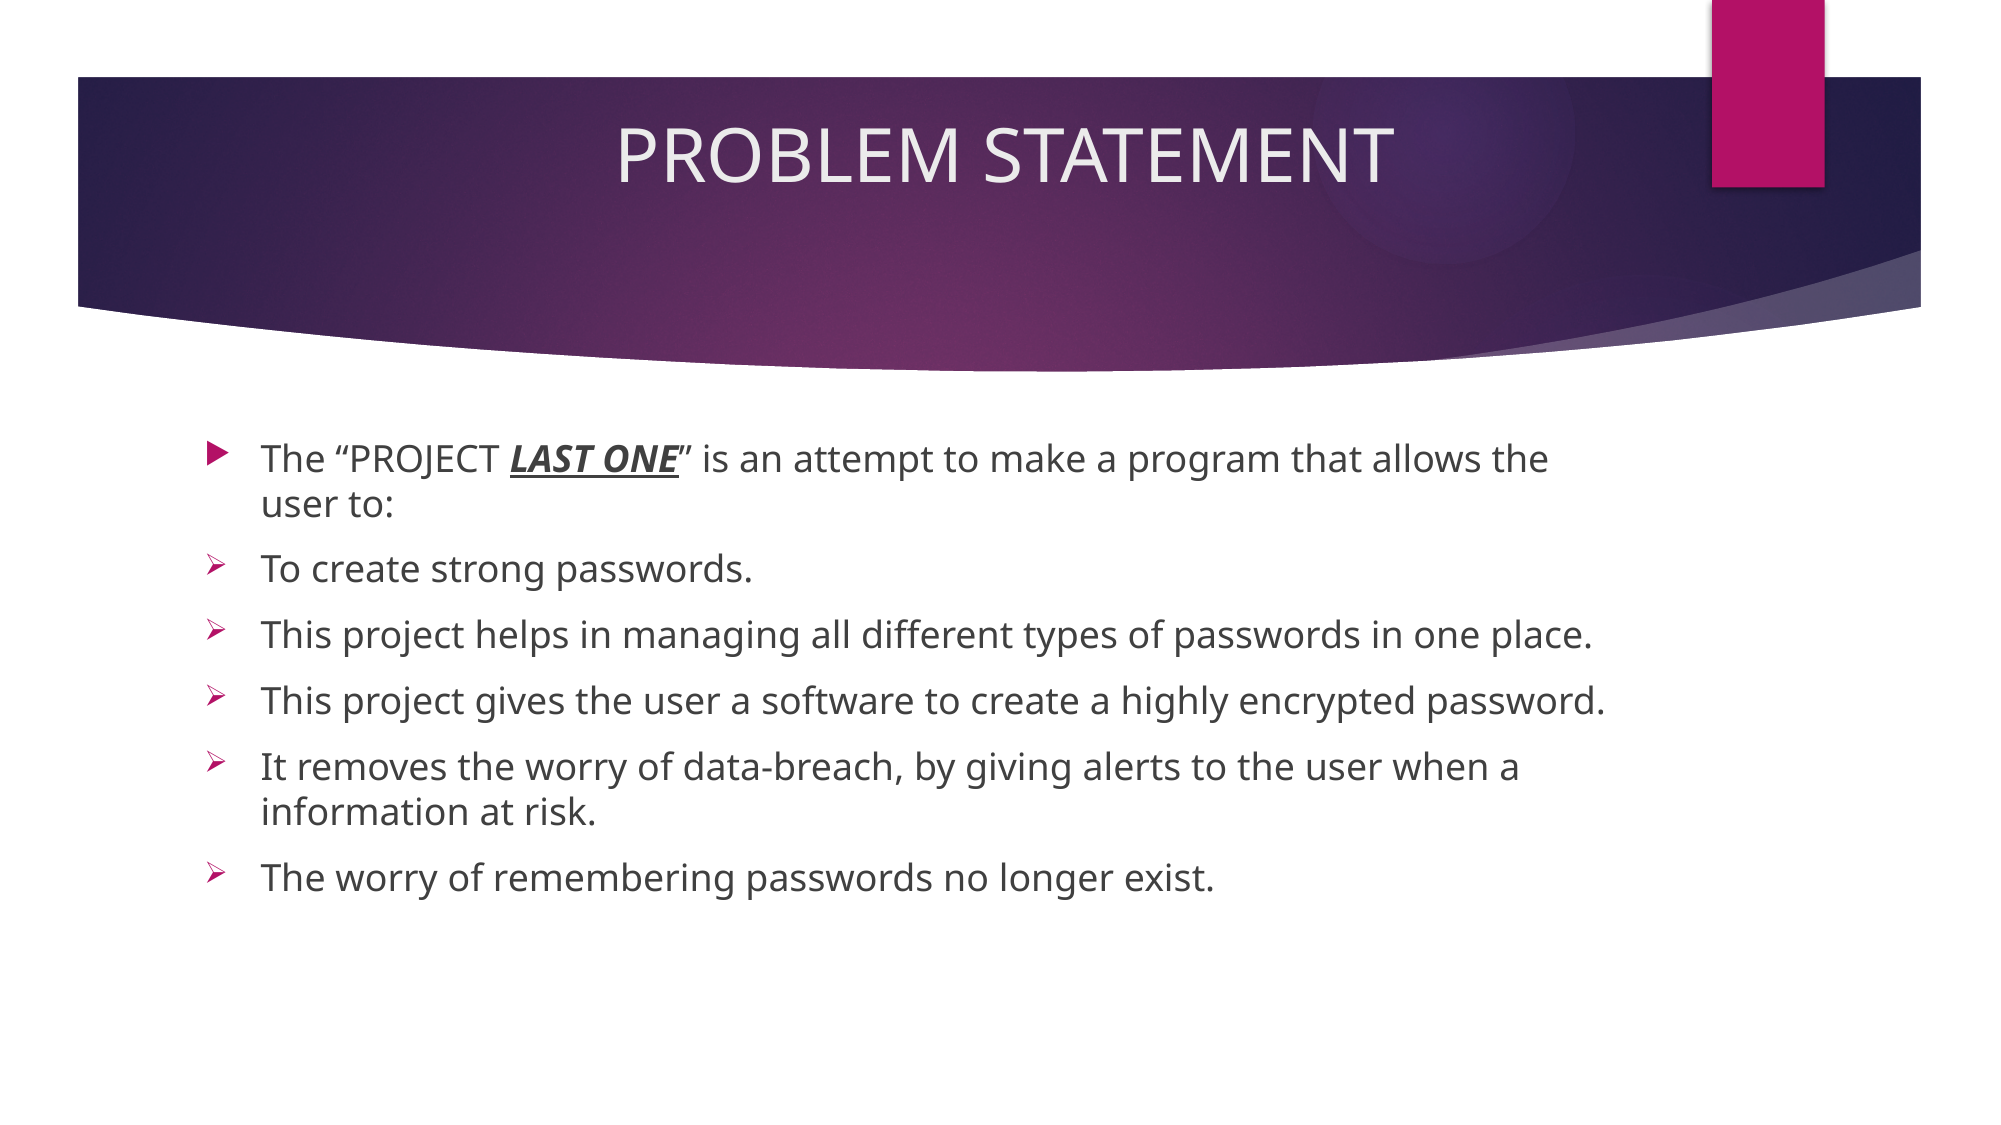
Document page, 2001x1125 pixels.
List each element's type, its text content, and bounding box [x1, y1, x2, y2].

title PROBLEM STATEMENT [180, 33, 1830, 272]
list The “PROJECT LAST ONE” is an attempt to make a program that allows the user to: To create strong passwords. This project helps in managing all different types of passwords in one place. This project gives the user a software to create a highly encrypted password. It removes the worry of data-breach, by giving alerts to the user when a information at risk. The worry of remembering passwords no longer exist. [189, 427, 1638, 988]
